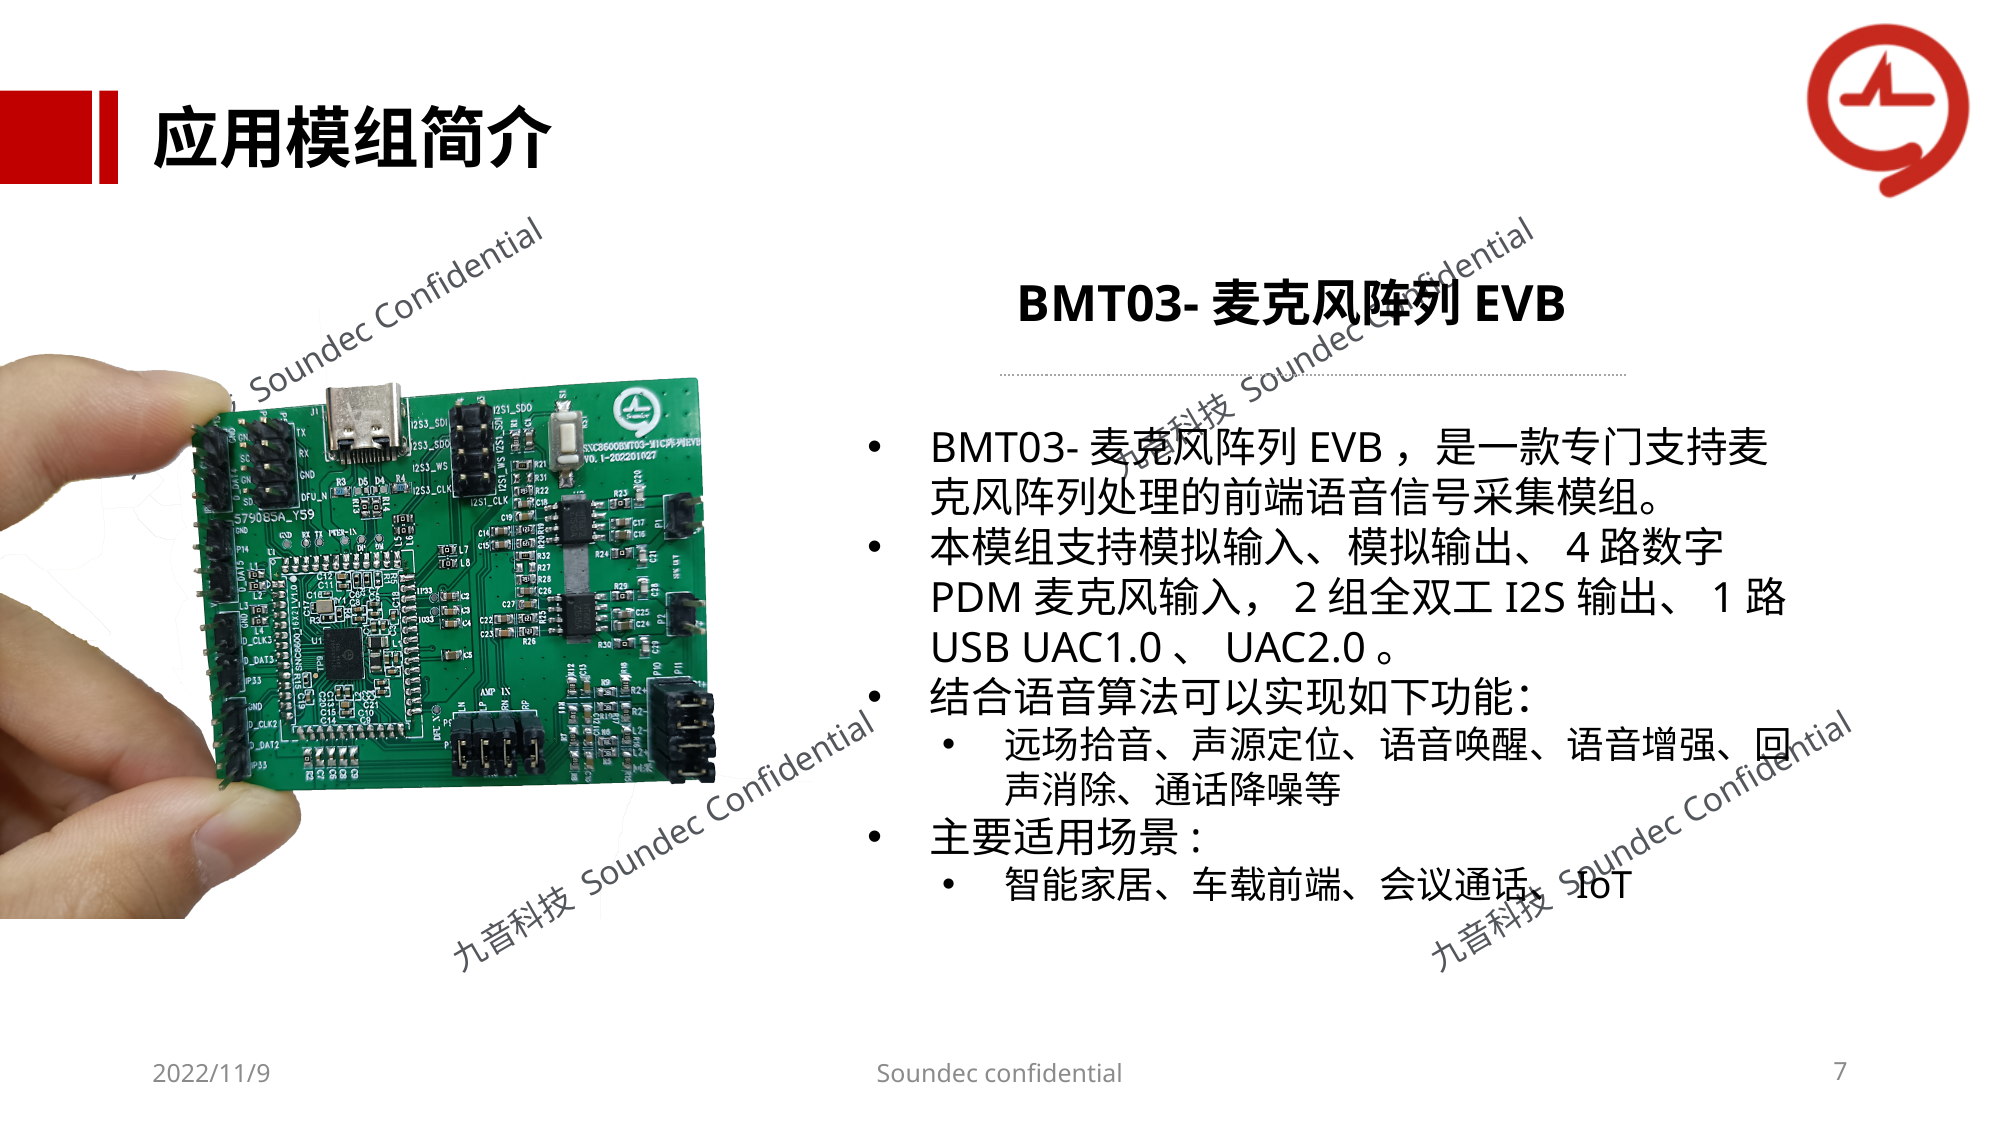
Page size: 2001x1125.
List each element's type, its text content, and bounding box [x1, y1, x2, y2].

text_box BMT03-麦克风阵列EVB，是一款专门支持麦克风阵列处理的前端语音信号采集模组。 本模组支持模拟输入、模拟输出、4路数字PDM麦克风输入，2组全双工I2S输出、1路USB UAC1.0、UAC2.0。 结合语音算法可以实现如下功能： 远场拾音、声源定位、语音唤醒、语音增强、回声消除、通话降噪等 主要适用场景: 智能家居、车载前端、会议通话、IoT [852, 413, 1814, 914]
picture [0, 308, 814, 919]
slide_number 7 [1412, 1042, 1863, 1103]
text_box BMT03-麦克风阵列EVB [1001, 263, 1583, 339]
text_box 应用模组简介 [137, 88, 1539, 184]
footer Soundec confidential [662, 1042, 1338, 1103]
picture [1799, 22, 1978, 200]
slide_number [137, 1042, 588, 1103]
